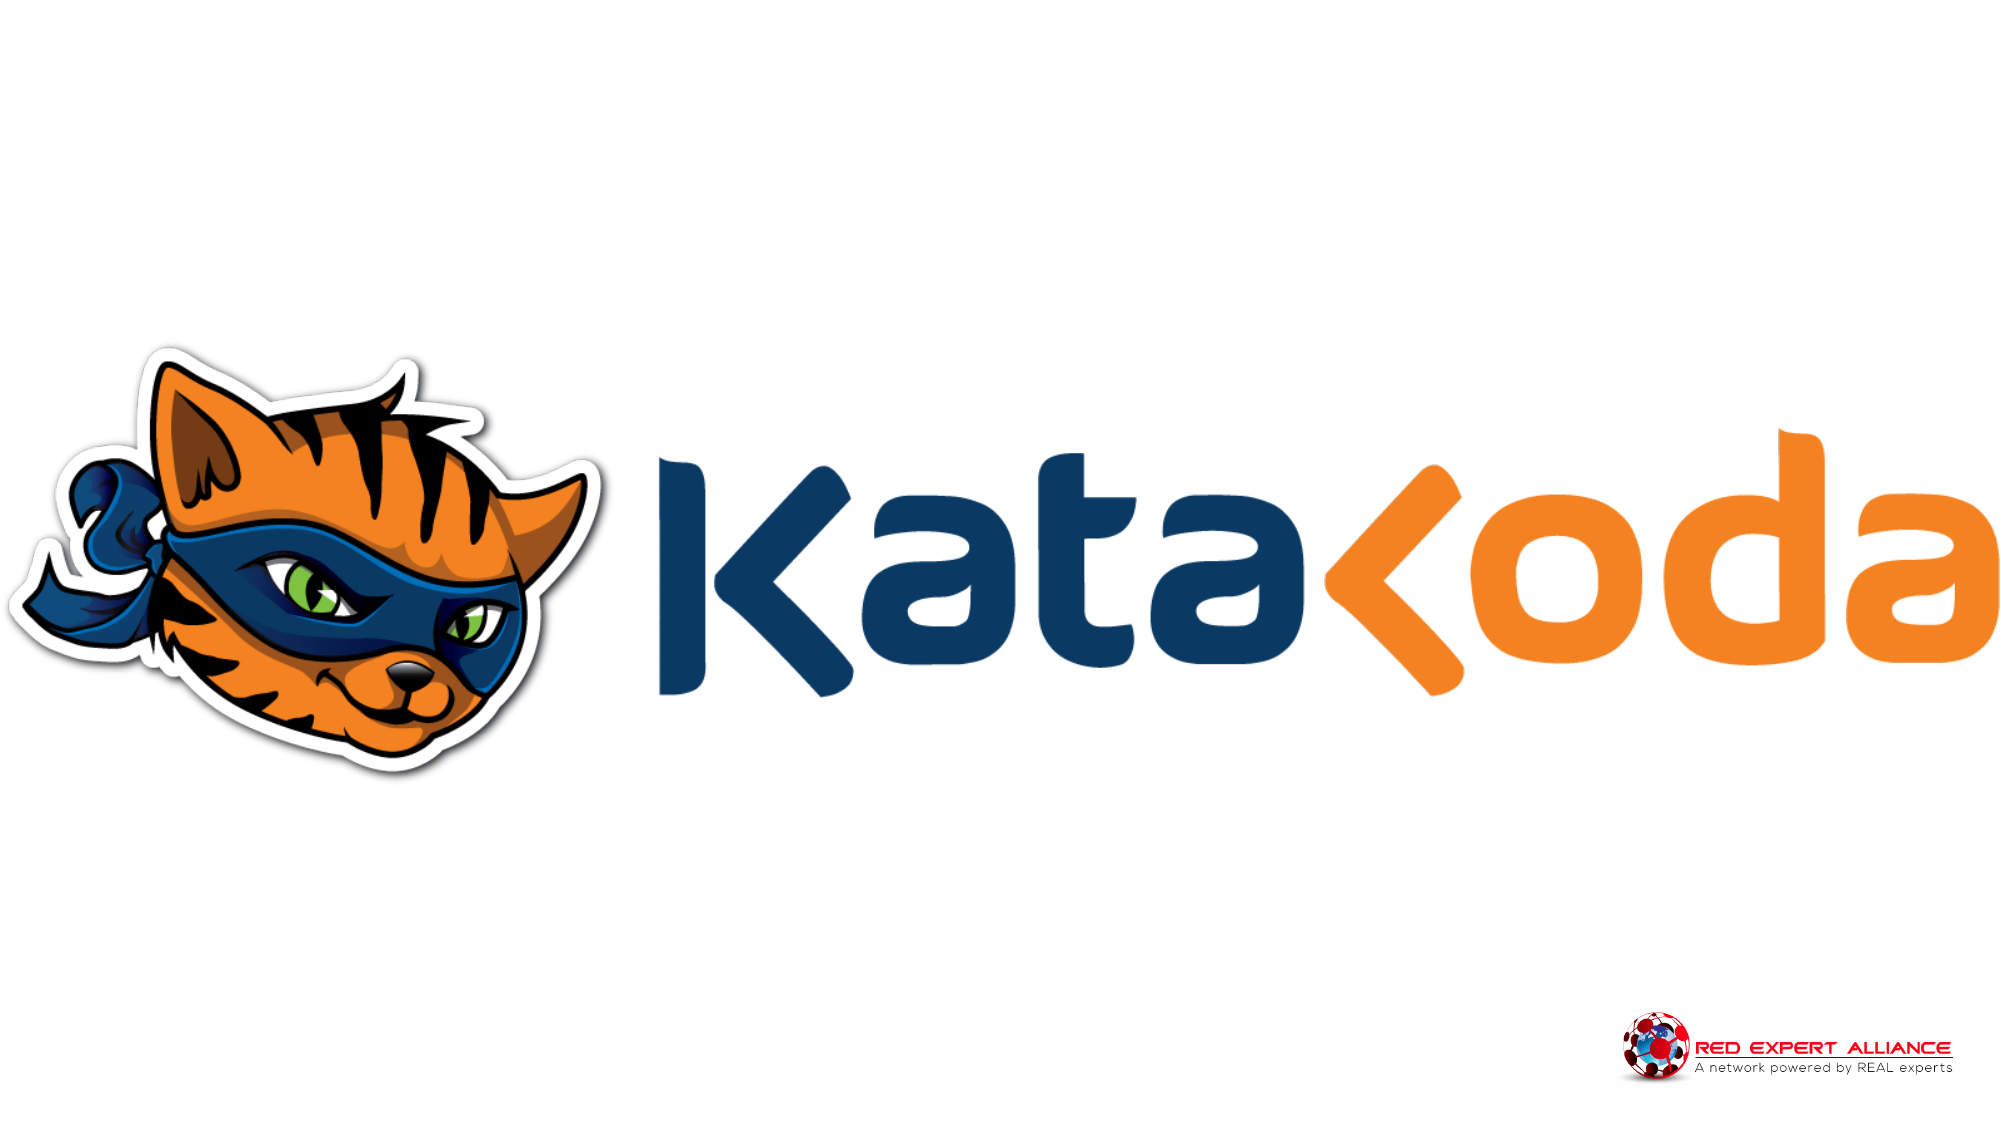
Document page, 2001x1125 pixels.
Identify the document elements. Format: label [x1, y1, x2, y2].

picture [0, 339, 2000, 786]
picture [1604, 1006, 1966, 1098]
